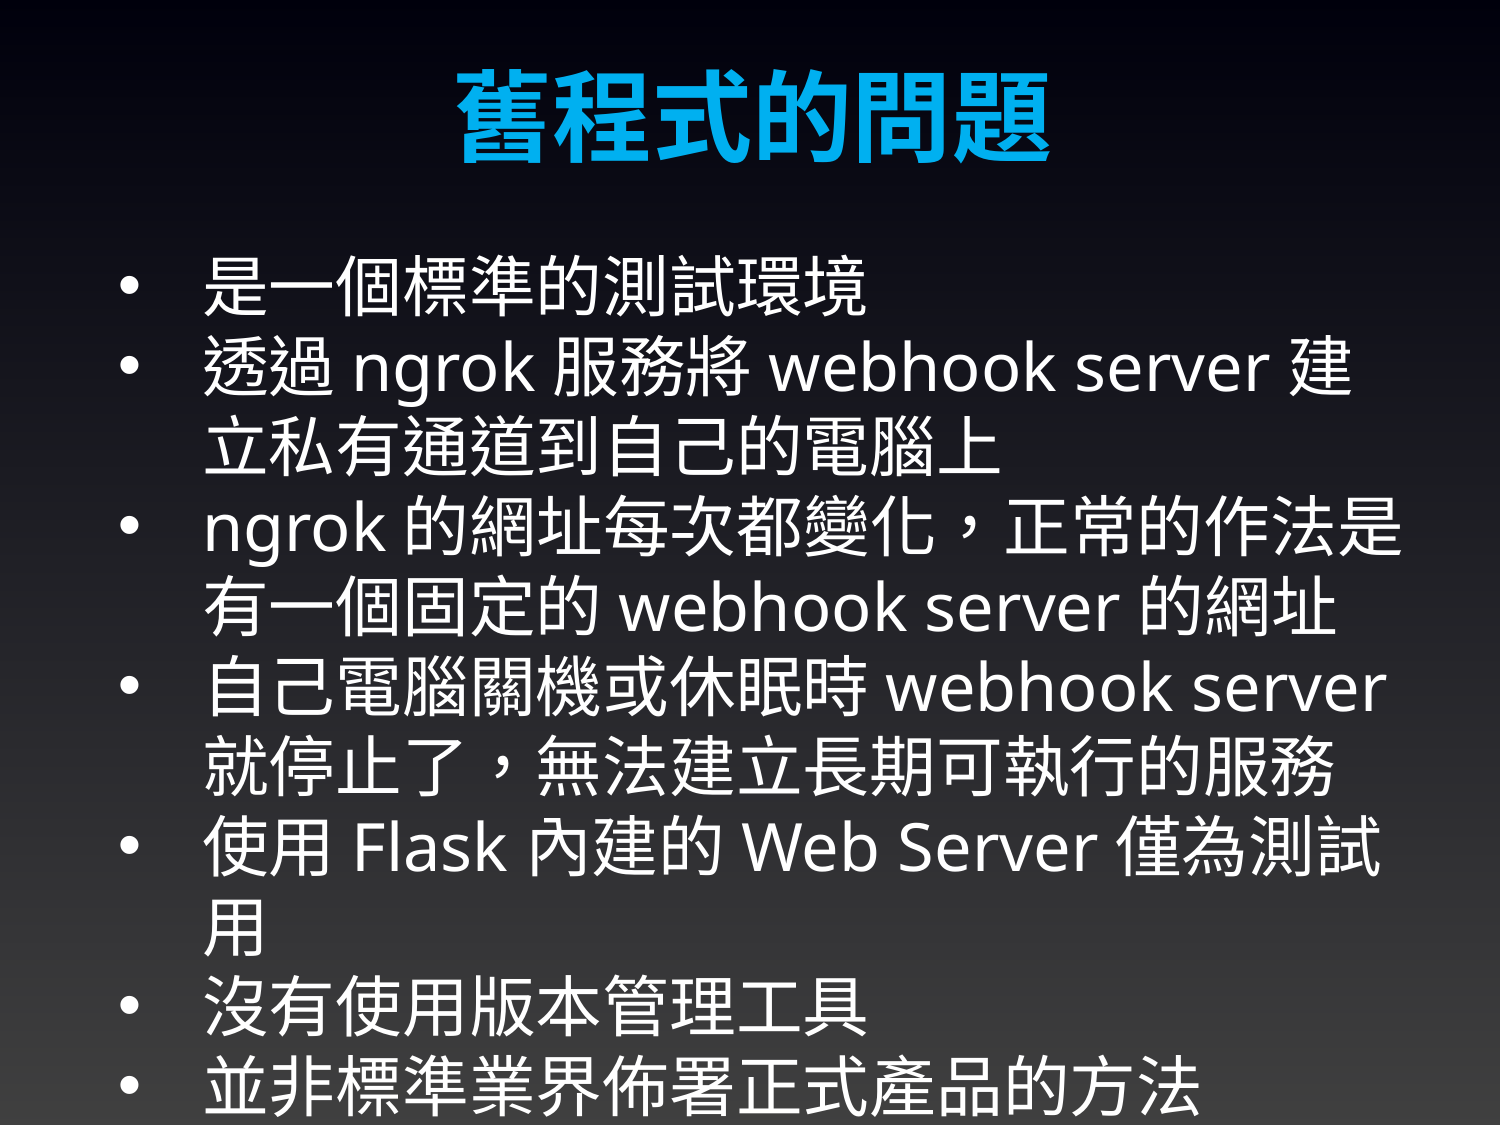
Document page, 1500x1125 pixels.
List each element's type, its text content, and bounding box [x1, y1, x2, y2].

text_box 舊程式的問題 [437, 26, 1143, 190]
text_box 是一個標準的測試環境 透過ngrok服務將webhook server建立私有通道到自己的電腦上 ngrok的網址每次都變化，正常的作法是有一個固定的webhook server的網址 自己電腦關機或休眠時webhook server就停止了，無法建立長期可執行的服務 使用Flask內建的Web Server僅為測試用 沒有使用版本管理工具 並非標準業界佈署正式產品的方法 [103, 237, 1429, 1125]
